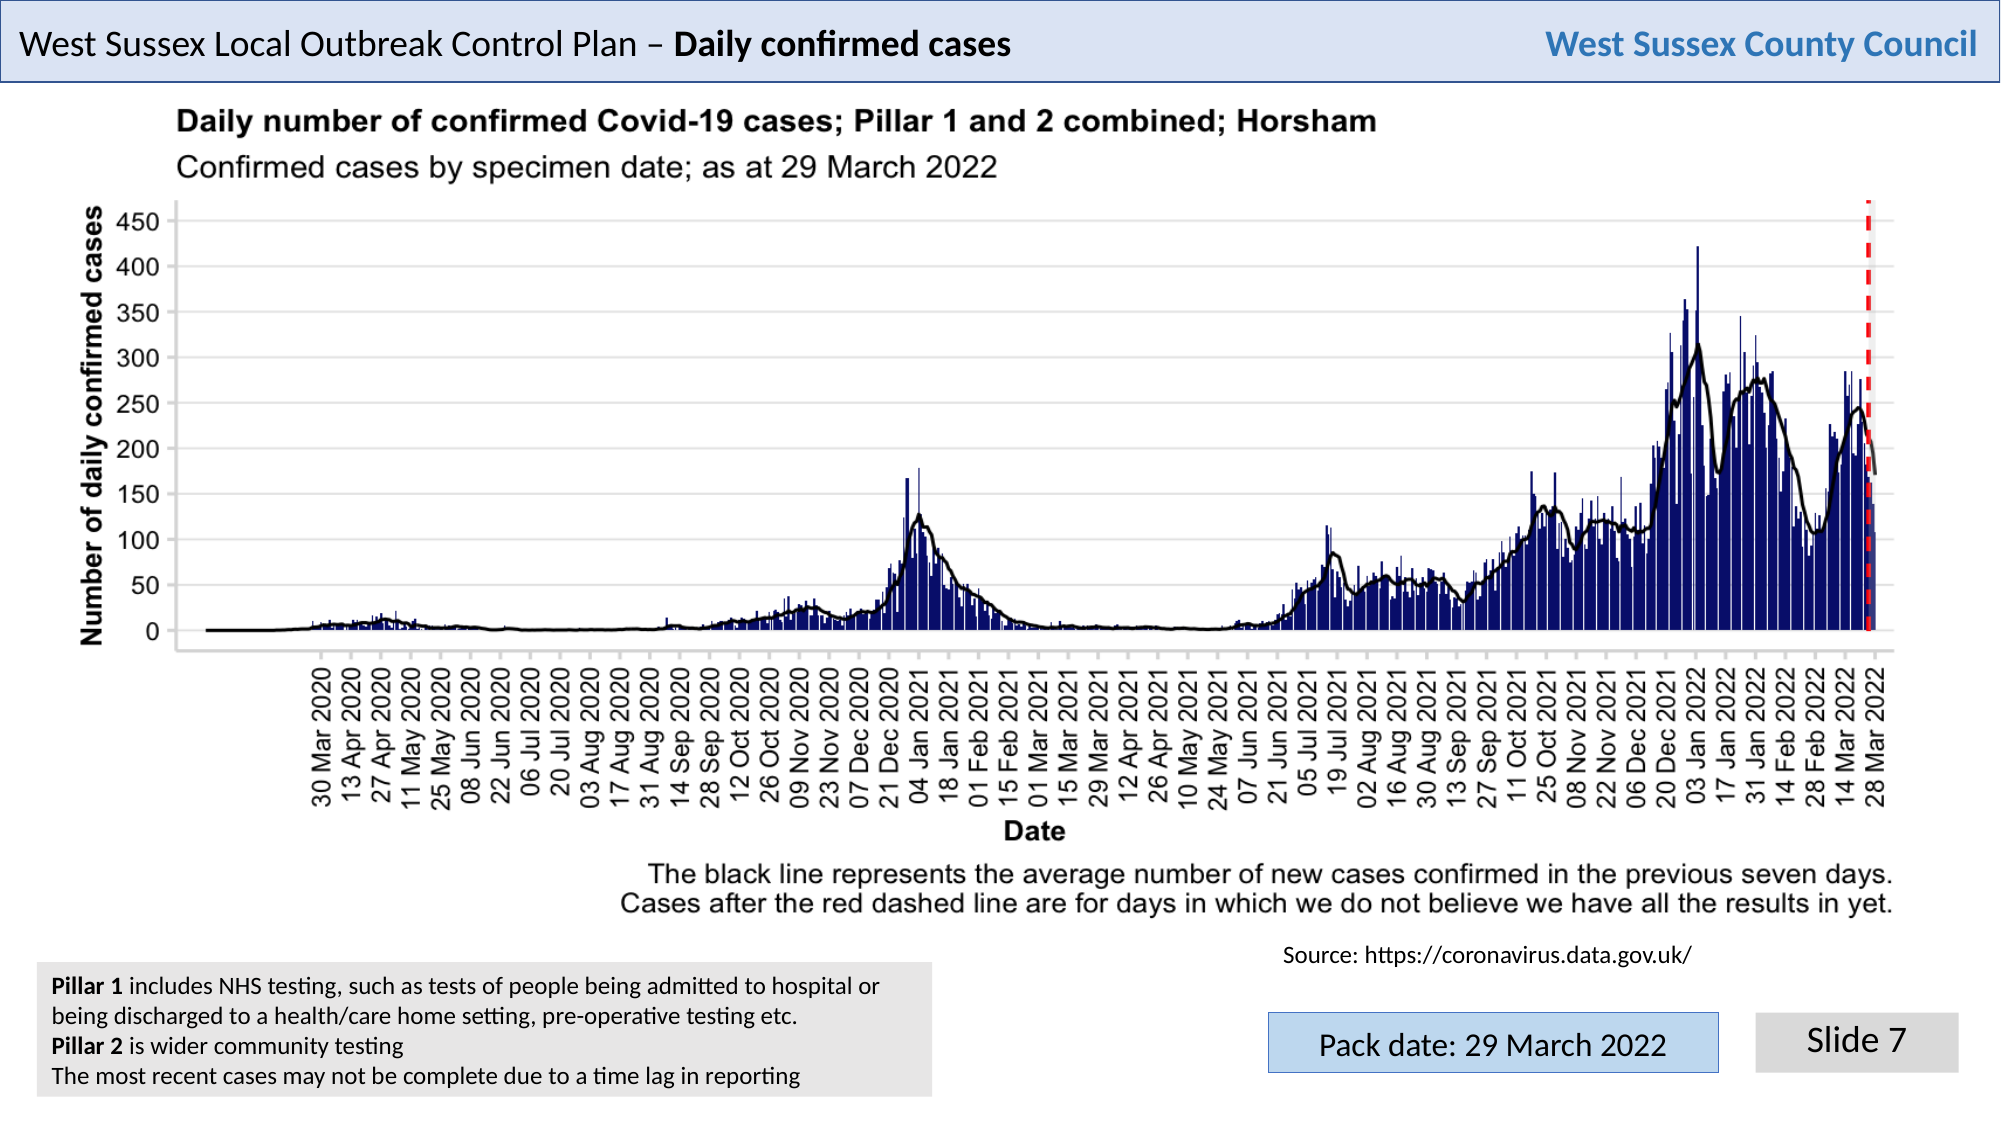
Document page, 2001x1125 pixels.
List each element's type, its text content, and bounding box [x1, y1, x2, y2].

list Slide 7 [1755, 1012, 1959, 1073]
list Source: https://coronavirus.data.gov.uk/ [1268, 935, 1912, 995]
picture [63, 91, 1912, 935]
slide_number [1268, 1012, 1719, 1073]
